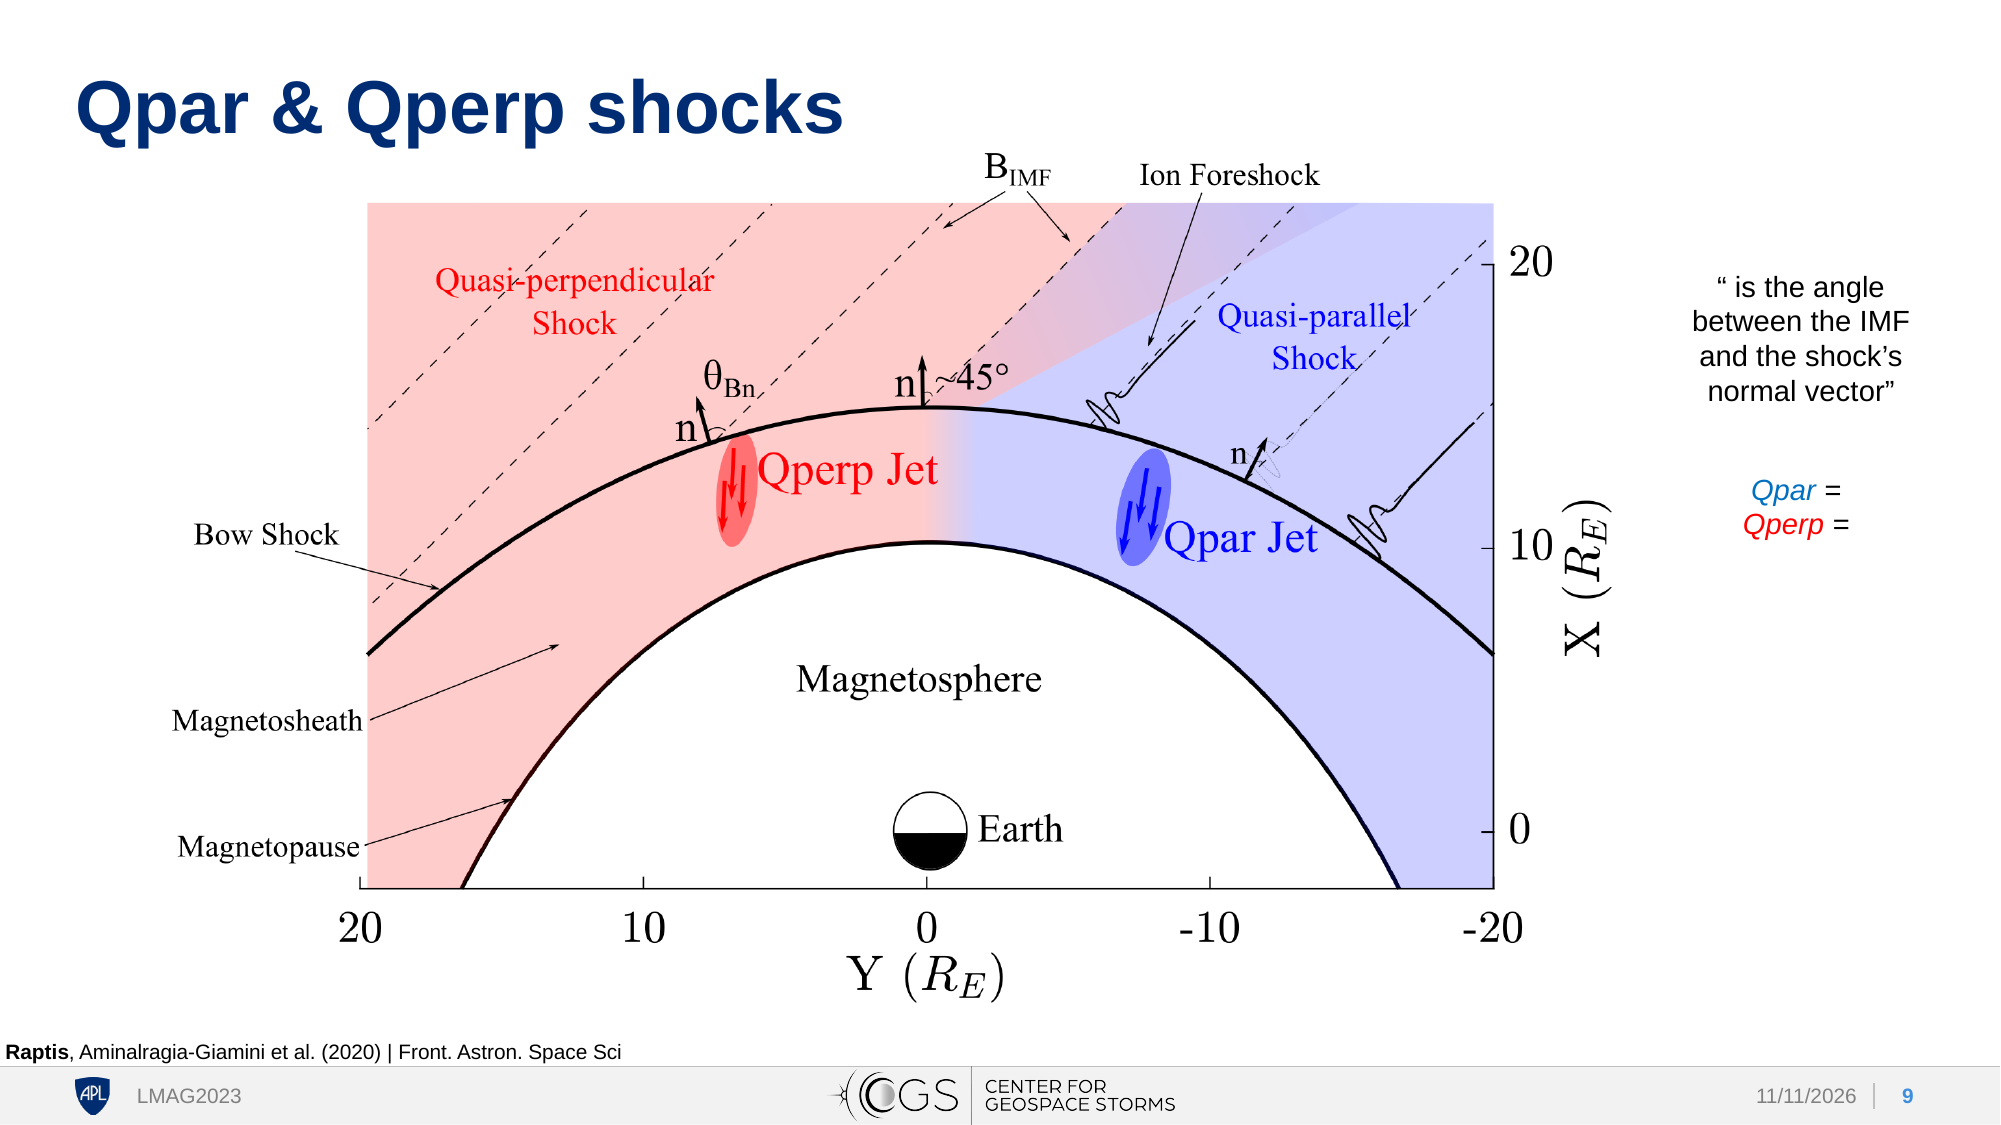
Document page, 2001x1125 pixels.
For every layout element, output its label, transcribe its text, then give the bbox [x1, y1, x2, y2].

picture [172, 153, 1650, 1046]
slide_number 9 [1876, 1066, 1940, 1125]
picture [824, 1066, 1175, 1125]
footer LMAG2023 [121, 1071, 647, 1125]
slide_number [1646, 1066, 1872, 1125]
title Qpar & Qperp shocks [75, 68, 1925, 194]
text_box Raptis, Aminalragia-Giamini et al. (2020) | Front. Astron. Space Sci [0, 1031, 778, 1071]
